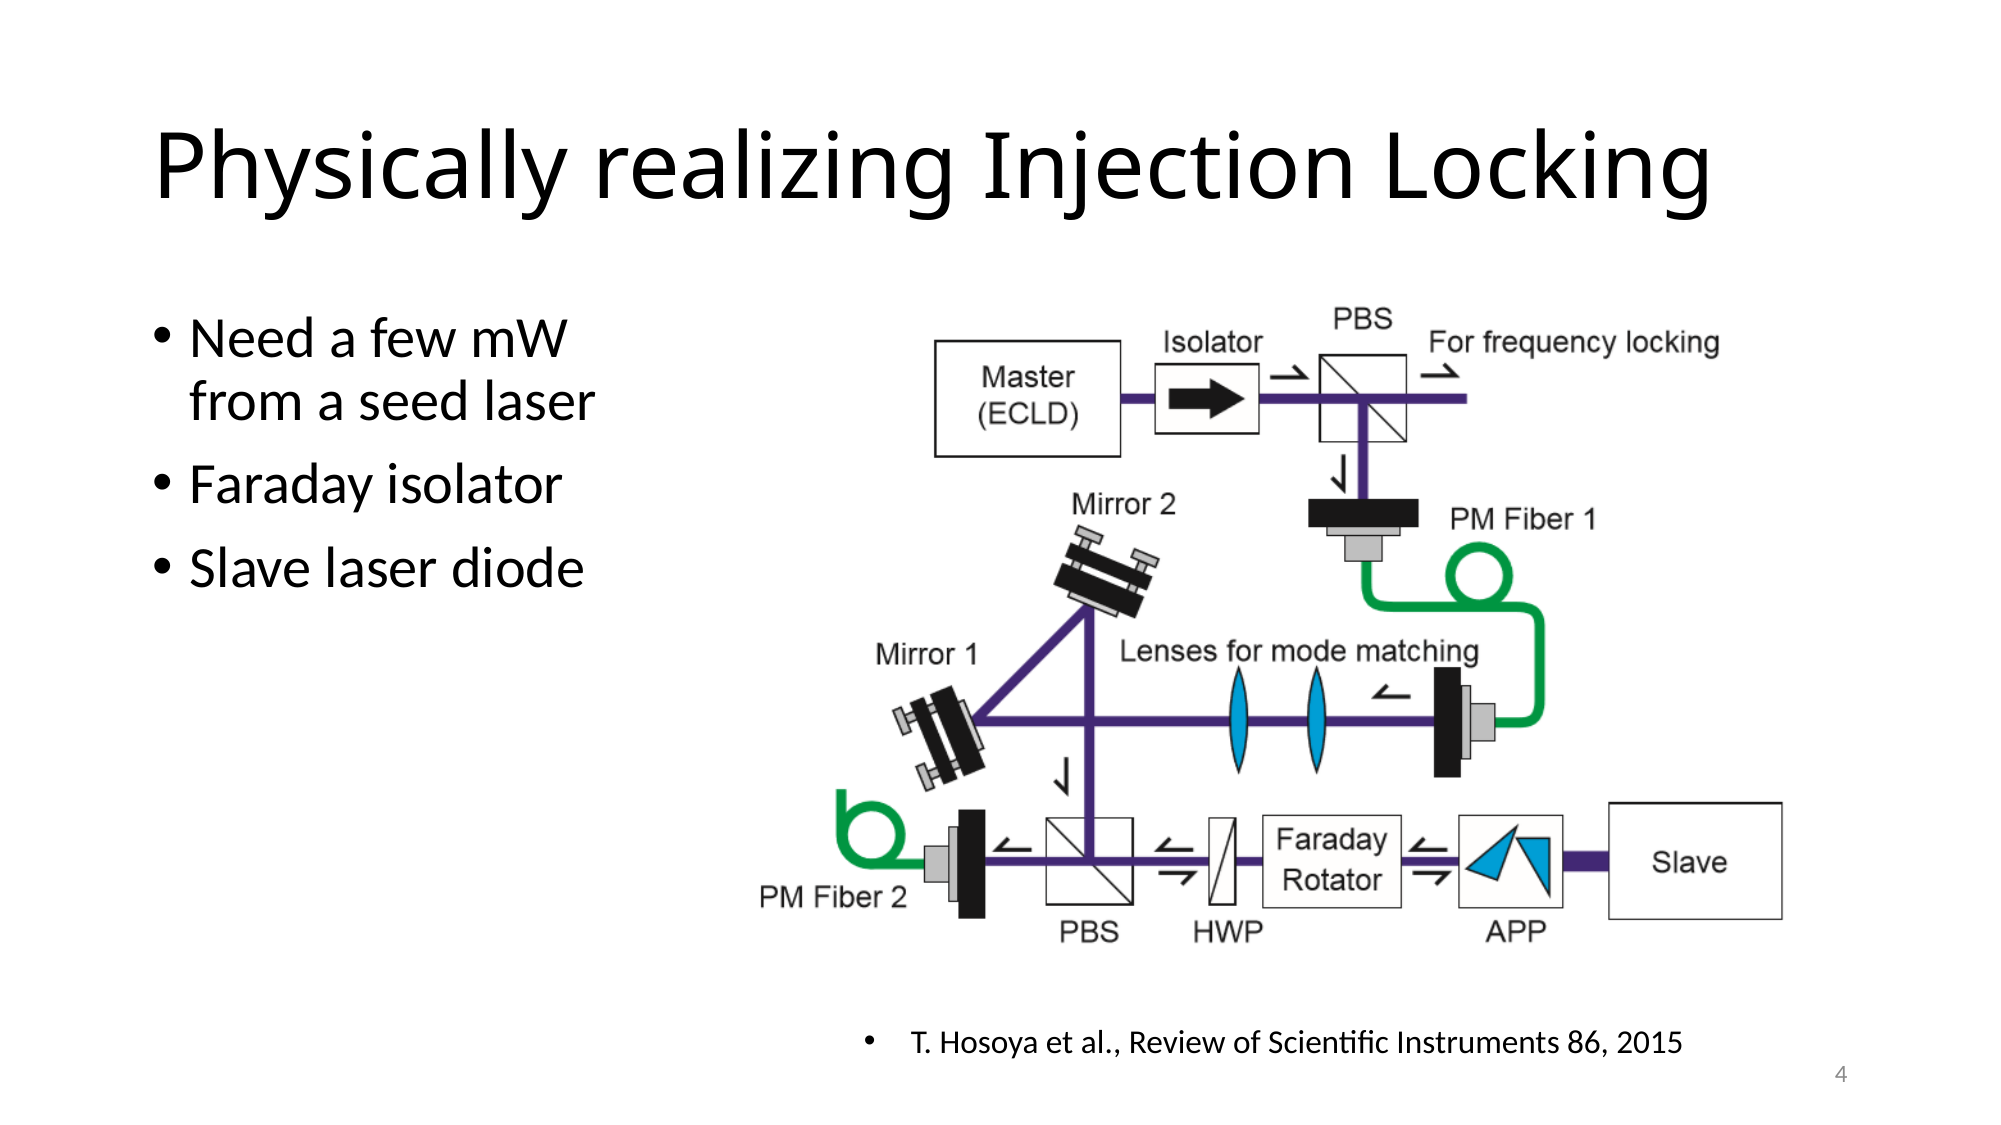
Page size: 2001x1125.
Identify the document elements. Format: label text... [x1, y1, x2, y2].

slide_number 4 [1412, 1042, 1863, 1103]
title Physically realizing Injection Locking [137, 59, 1863, 278]
text_box T. Hosoya et al., Review of Scientific Instruments 86, 2015 [849, 1013, 1700, 1068]
picture [724, 277, 1825, 992]
list Need a few mW from a seed laser Faraday isolator Slave laser diode [137, 299, 635, 1014]
